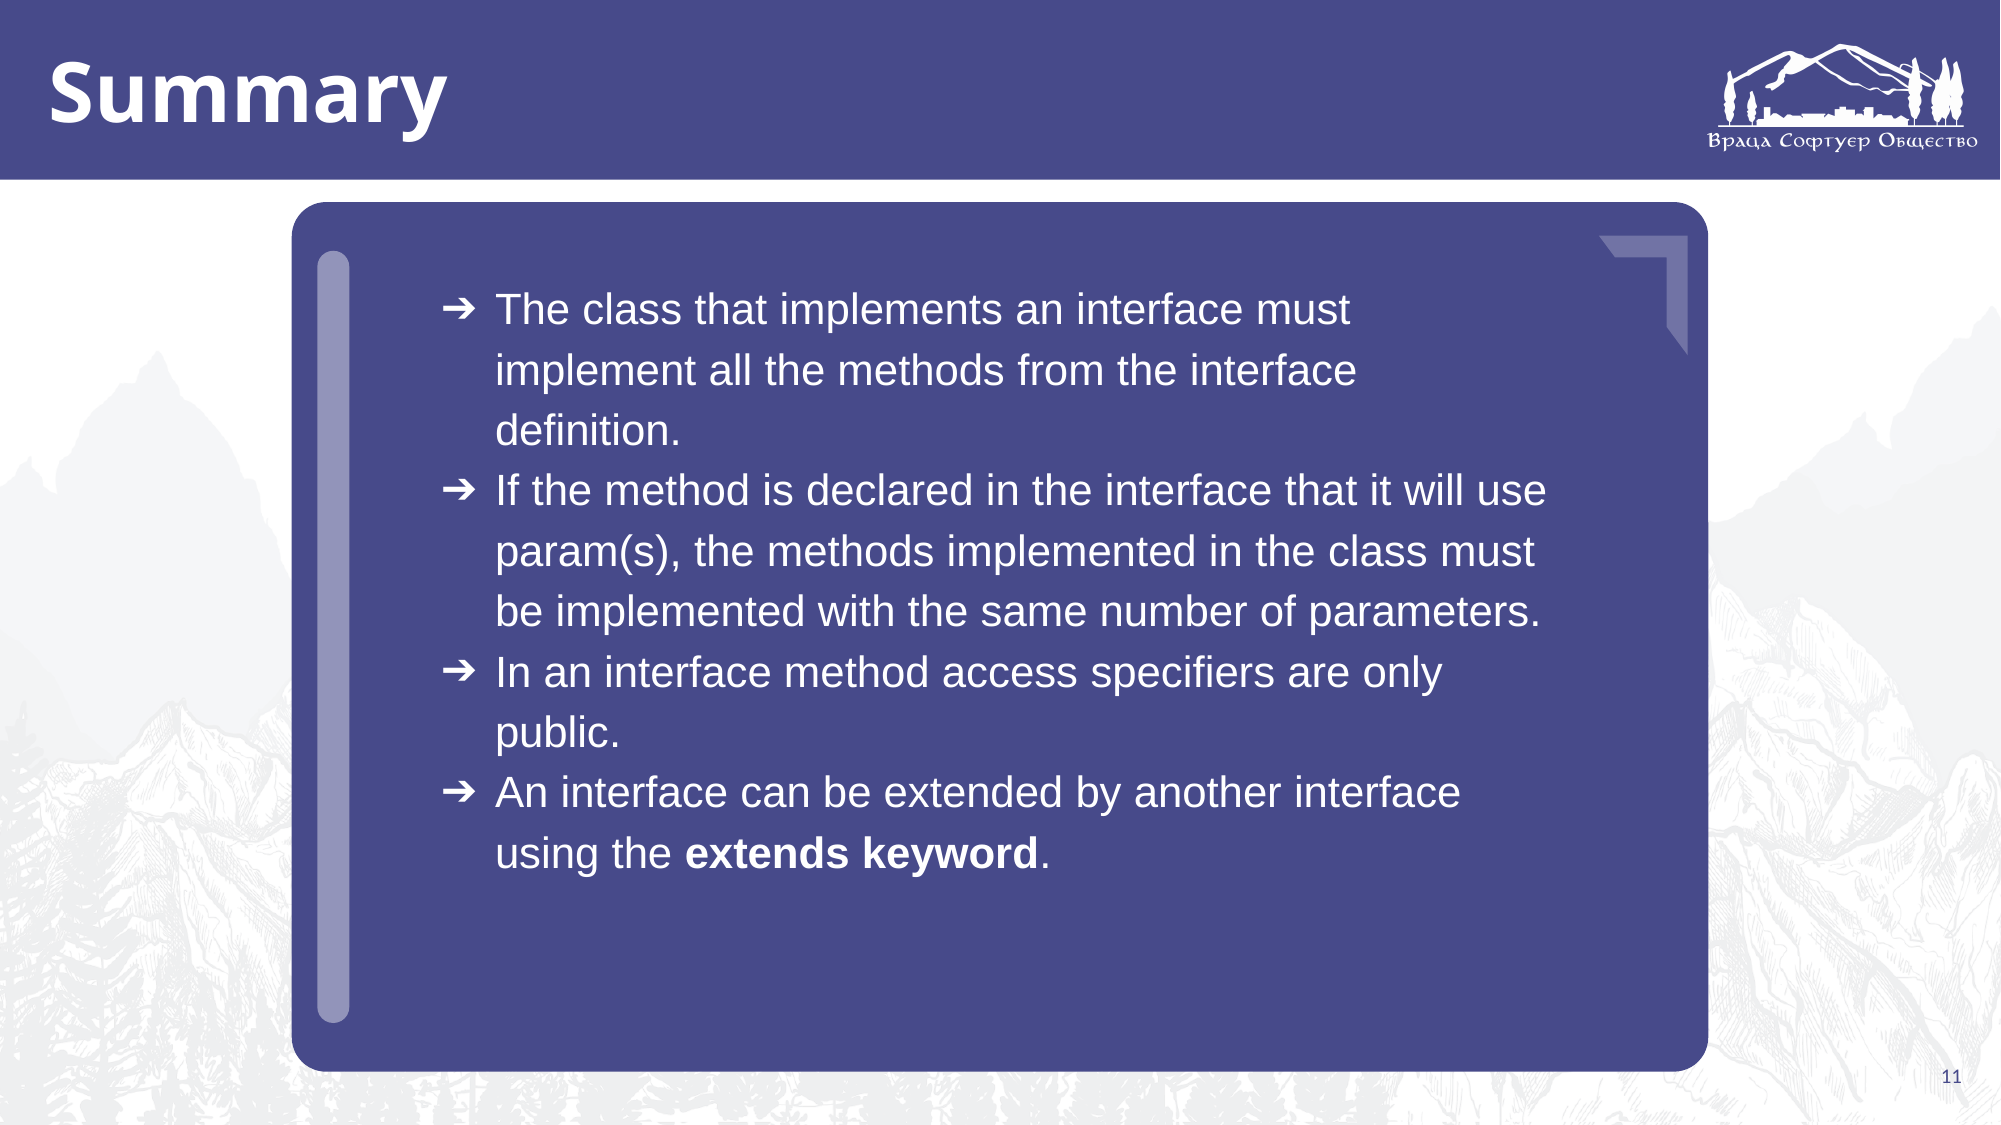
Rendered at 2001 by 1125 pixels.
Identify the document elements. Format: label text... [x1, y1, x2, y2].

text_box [291, 201, 1709, 1072]
picture [1703, 19, 1981, 165]
slide_number 11 [1897, 1049, 1968, 1101]
title Summary [31, 16, 1591, 162]
